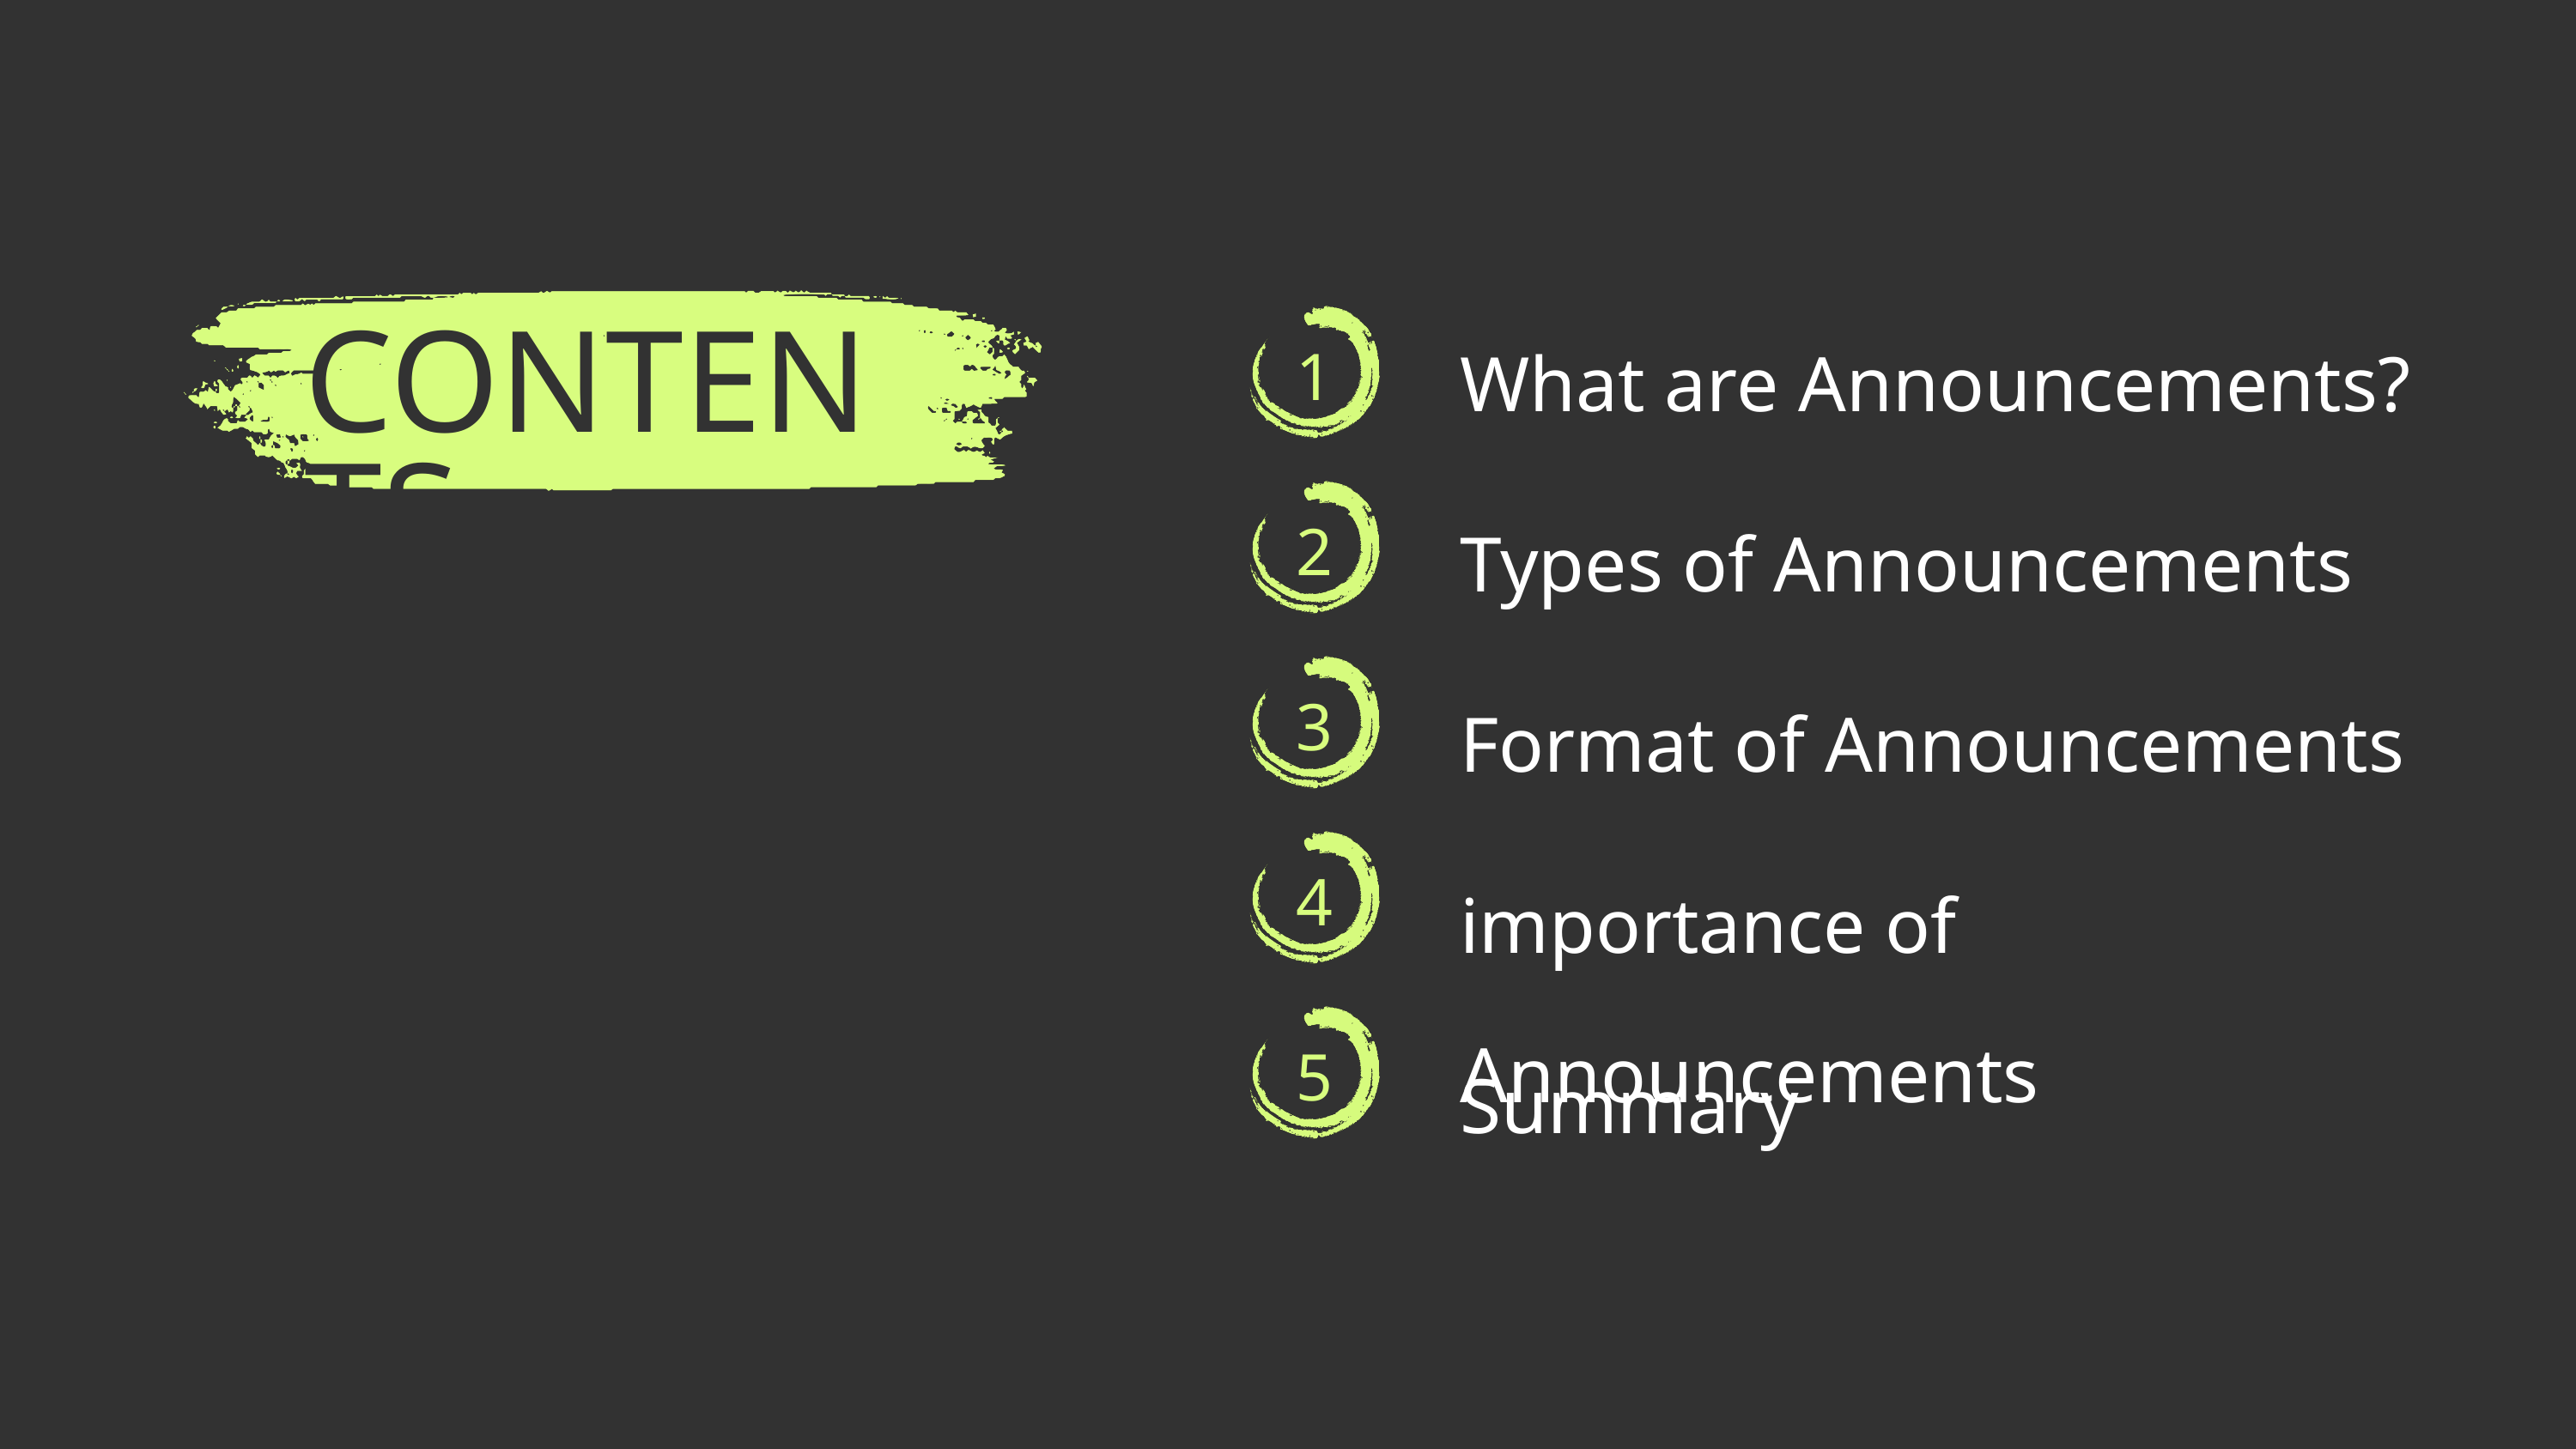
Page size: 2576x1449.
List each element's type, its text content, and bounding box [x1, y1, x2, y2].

text_box importance of Announcements [1460, 817, 2461, 1119]
text_box [1249, 831, 1380, 964]
text_box CONTENTS [304, 328, 921, 592]
text_box [1249, 481, 1380, 614]
text_box 4 [1276, 837, 1353, 939]
text_box 3 [1276, 662, 1353, 764]
text_box Types of Announcements [1460, 457, 2432, 608]
text_box [183, 290, 1042, 491]
text_box [1249, 1006, 1380, 1139]
text_box Format of Announcements [1460, 637, 2432, 788]
text_box 5 [1276, 1012, 1353, 1114]
text_box What are Announcements? [1460, 276, 2432, 427]
text_box [1249, 656, 1380, 789]
text_box [1249, 306, 1380, 439]
text_box 2 [1276, 487, 1353, 589]
text_box 1 [1276, 312, 1353, 414]
text_box Summary [1460, 997, 2432, 1149]
